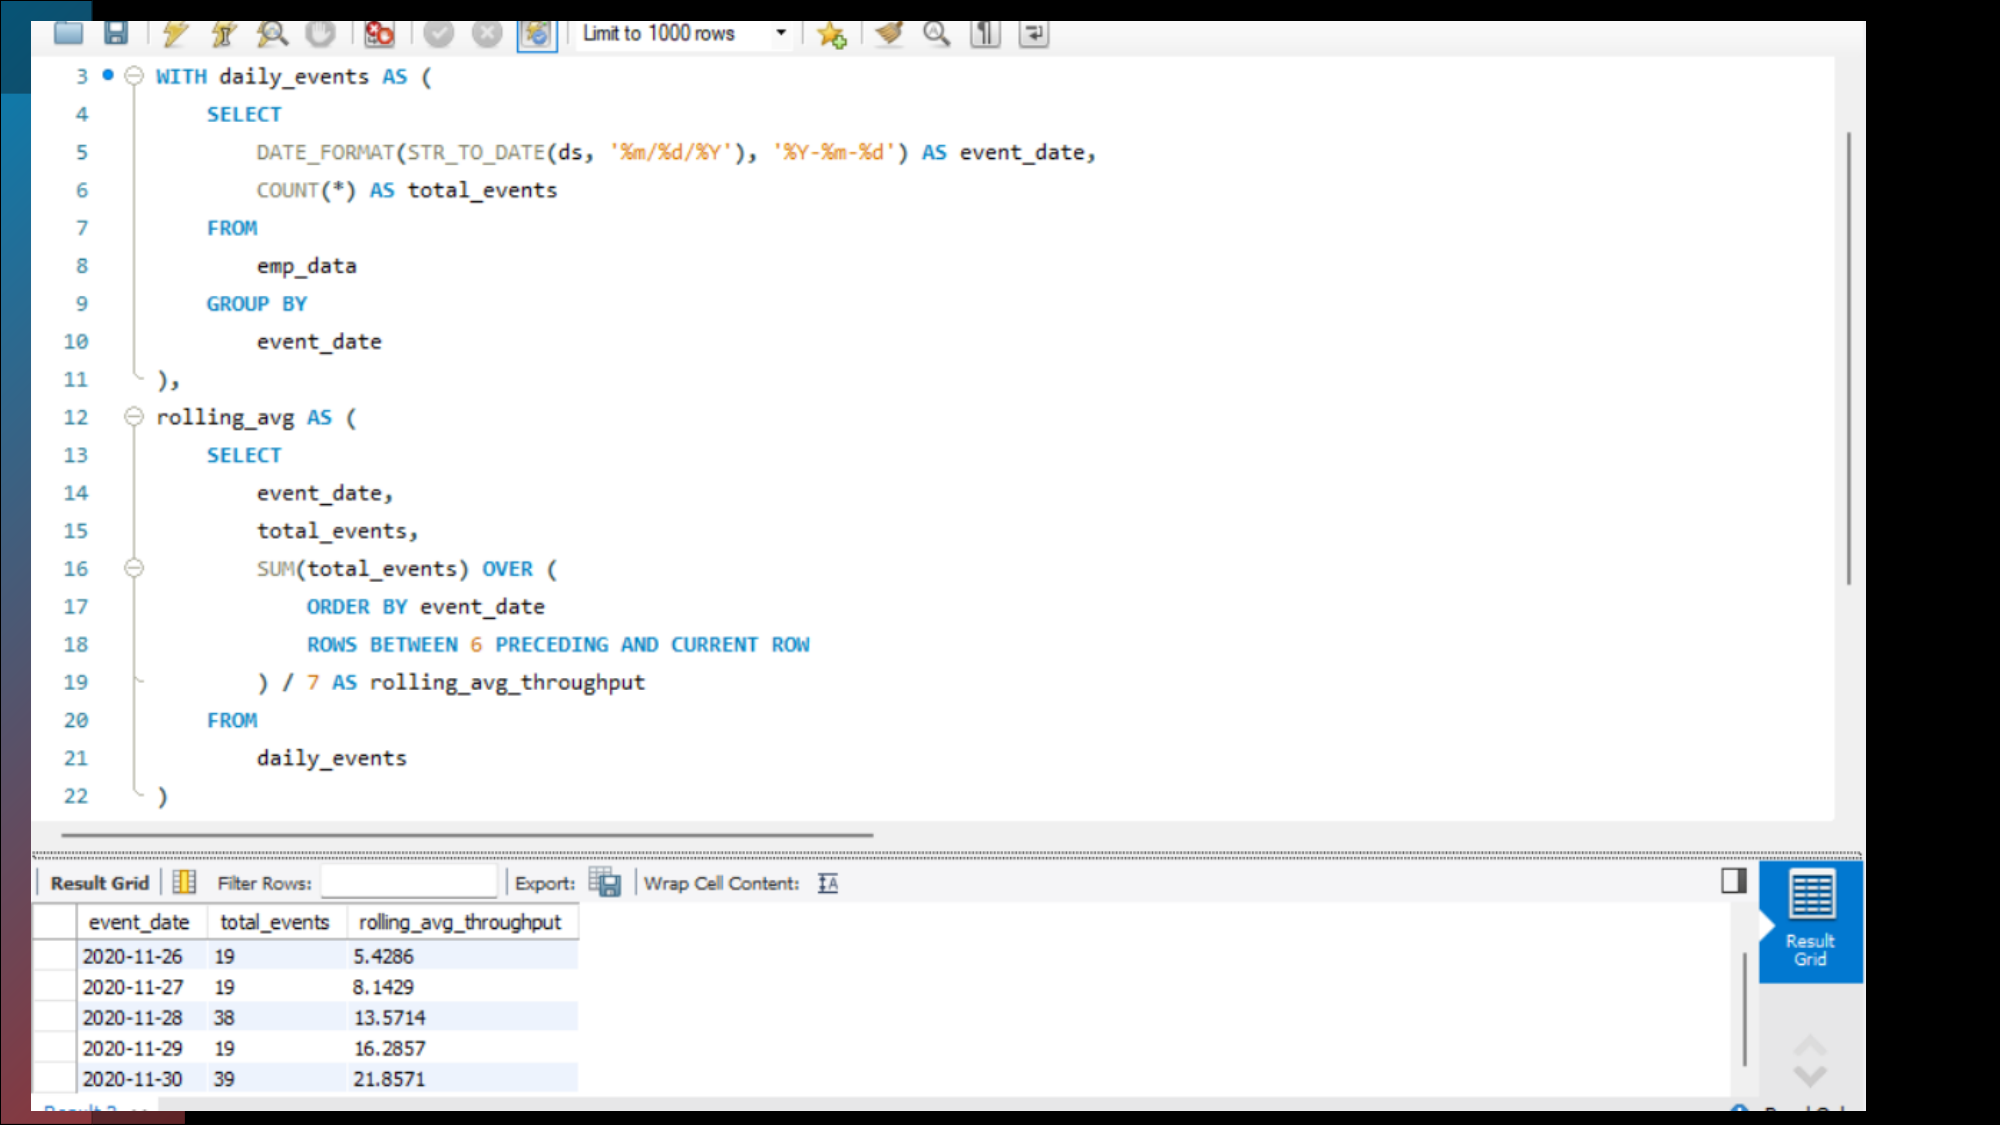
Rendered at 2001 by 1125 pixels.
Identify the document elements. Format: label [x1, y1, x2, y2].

list [31, 21, 1866, 1111]
